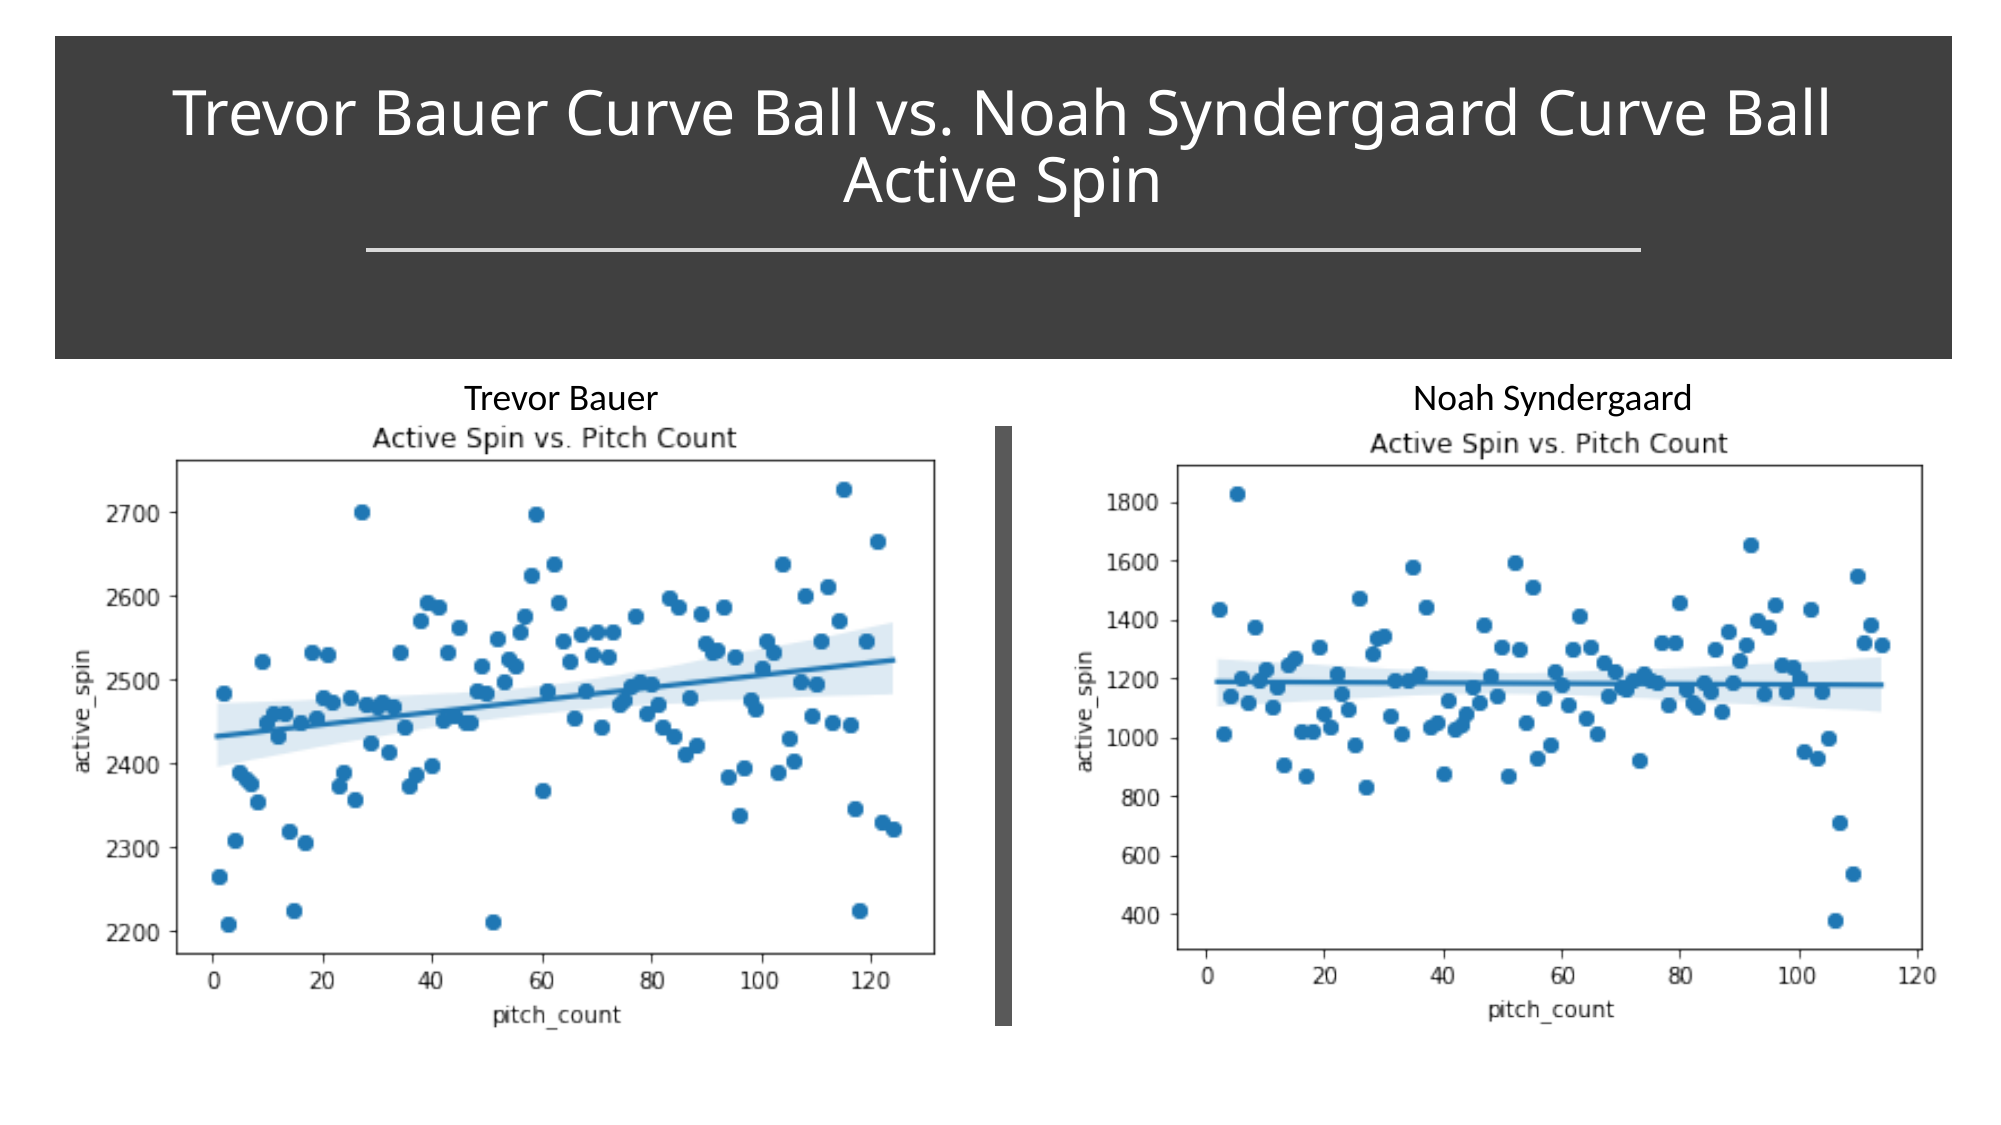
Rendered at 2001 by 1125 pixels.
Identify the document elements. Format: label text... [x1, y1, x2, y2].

picture [54, 410, 950, 1042]
text_box Trevor Bauer [313, 365, 810, 410]
title Trevor Bauer Curve Ball vs. Noah Syndergaard Curve Ball Active Spin [89, 71, 1917, 224]
text_box Noah Syndergaard [1304, 365, 1802, 416]
picture [1057, 416, 1953, 1036]
text_box [64, 45, 1942, 350]
